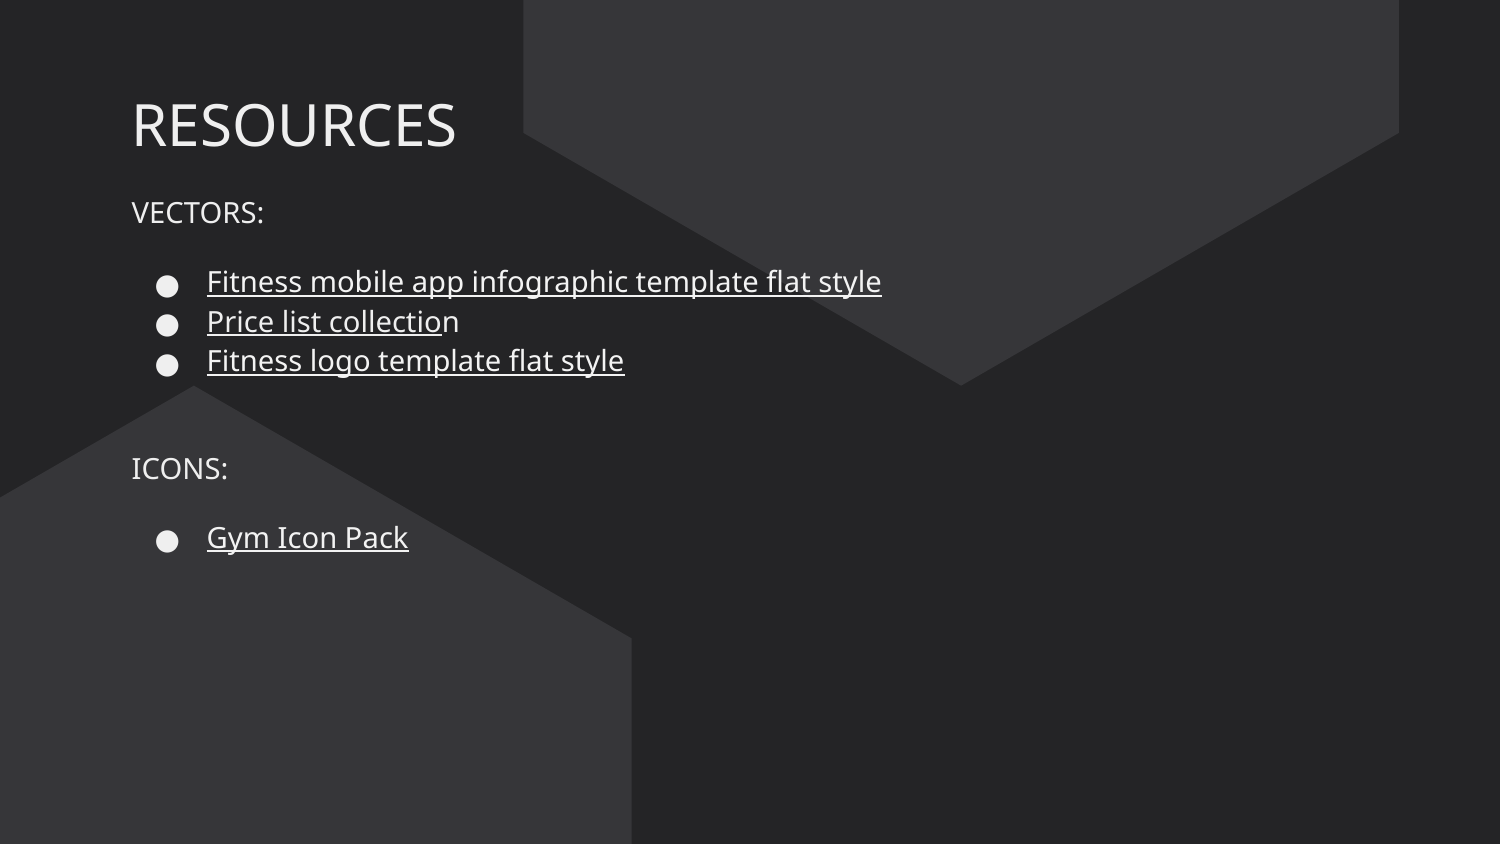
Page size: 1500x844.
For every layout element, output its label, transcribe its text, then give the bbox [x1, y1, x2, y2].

title RESOURCES [116, 79, 1384, 174]
list VECTORS: Fitness mobile app infographic template flat style Price list collection Fitness logo template flat style ICONS: Gym Icon Pack [116, 179, 976, 744]
